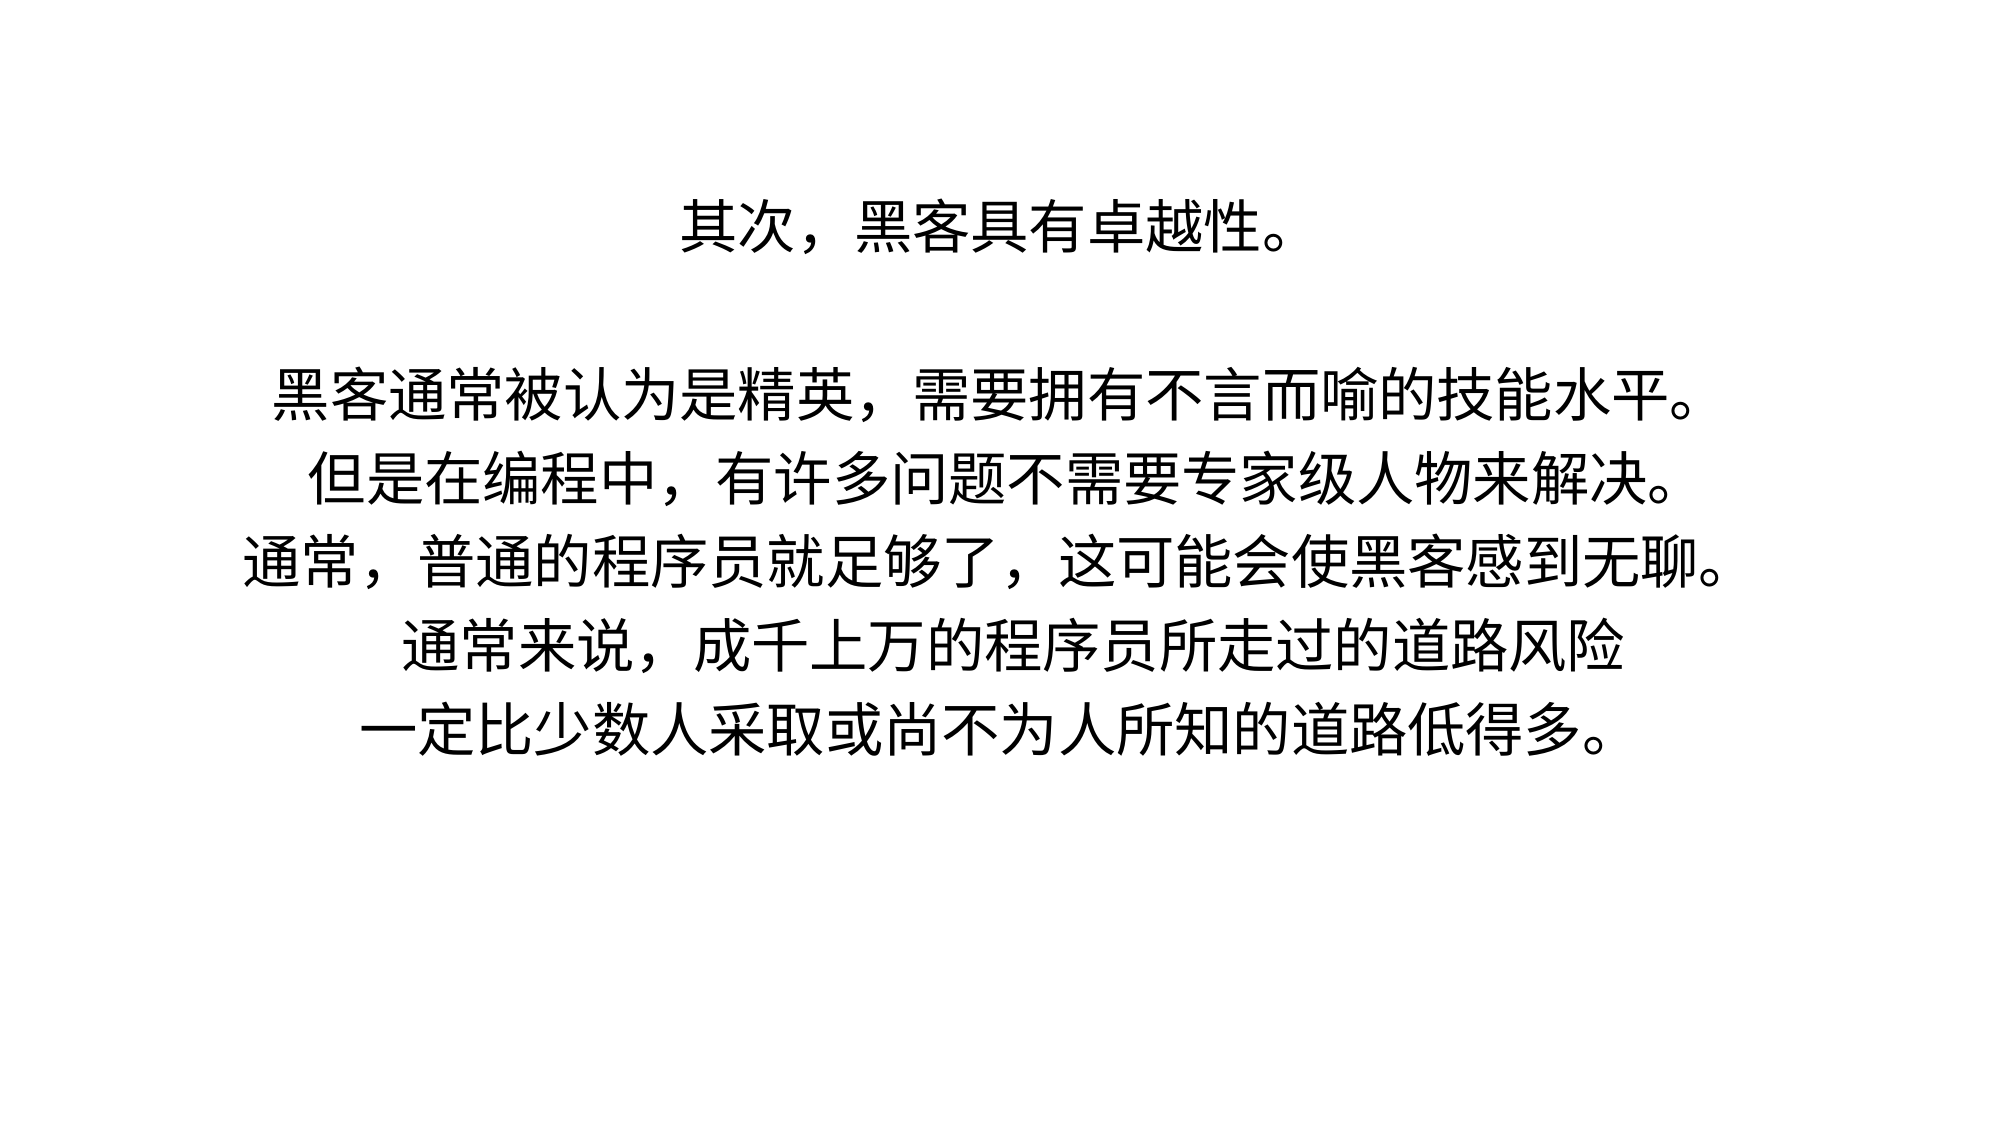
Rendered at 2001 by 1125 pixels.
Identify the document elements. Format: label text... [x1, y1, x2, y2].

list 其次，黑客具有卓越性。 黑客通常被认为是精英，需要拥有不言而喻的技能水平。 但是在编程中，有许多问题不需要专家级人物来解决。 通常，普通的程序员就足够了，这可能会使黑客感到无聊。 通常来说，成千上万的程序员所走过的道路风险 一定比少数人采取或尚不为人所知的道路低得多。 [137, 99, 1863, 1036]
